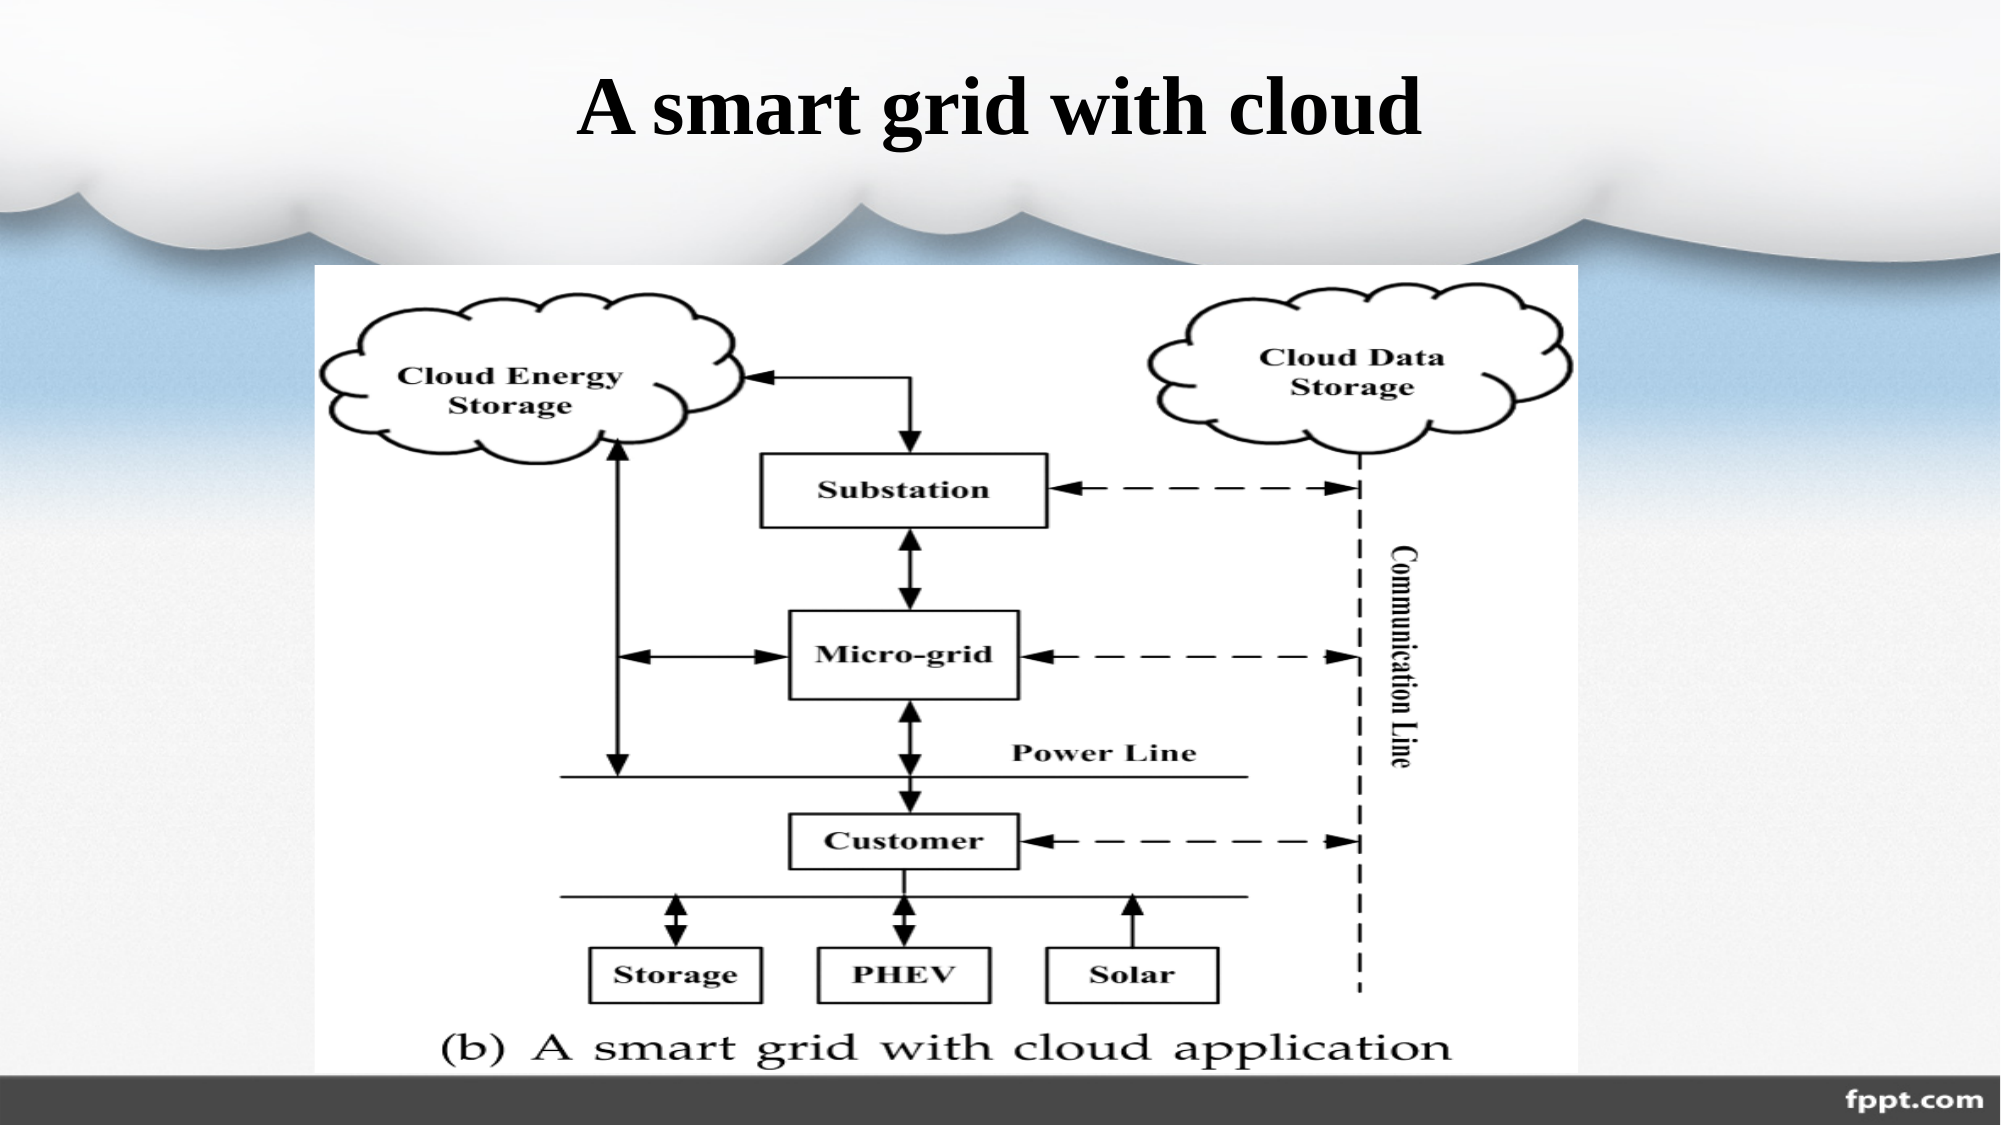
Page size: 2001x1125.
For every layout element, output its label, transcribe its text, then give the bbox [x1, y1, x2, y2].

title A smart grid with cloud [99, 7, 1900, 196]
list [314, 265, 1579, 1073]
picture [0, 0, 2001, 1125]
